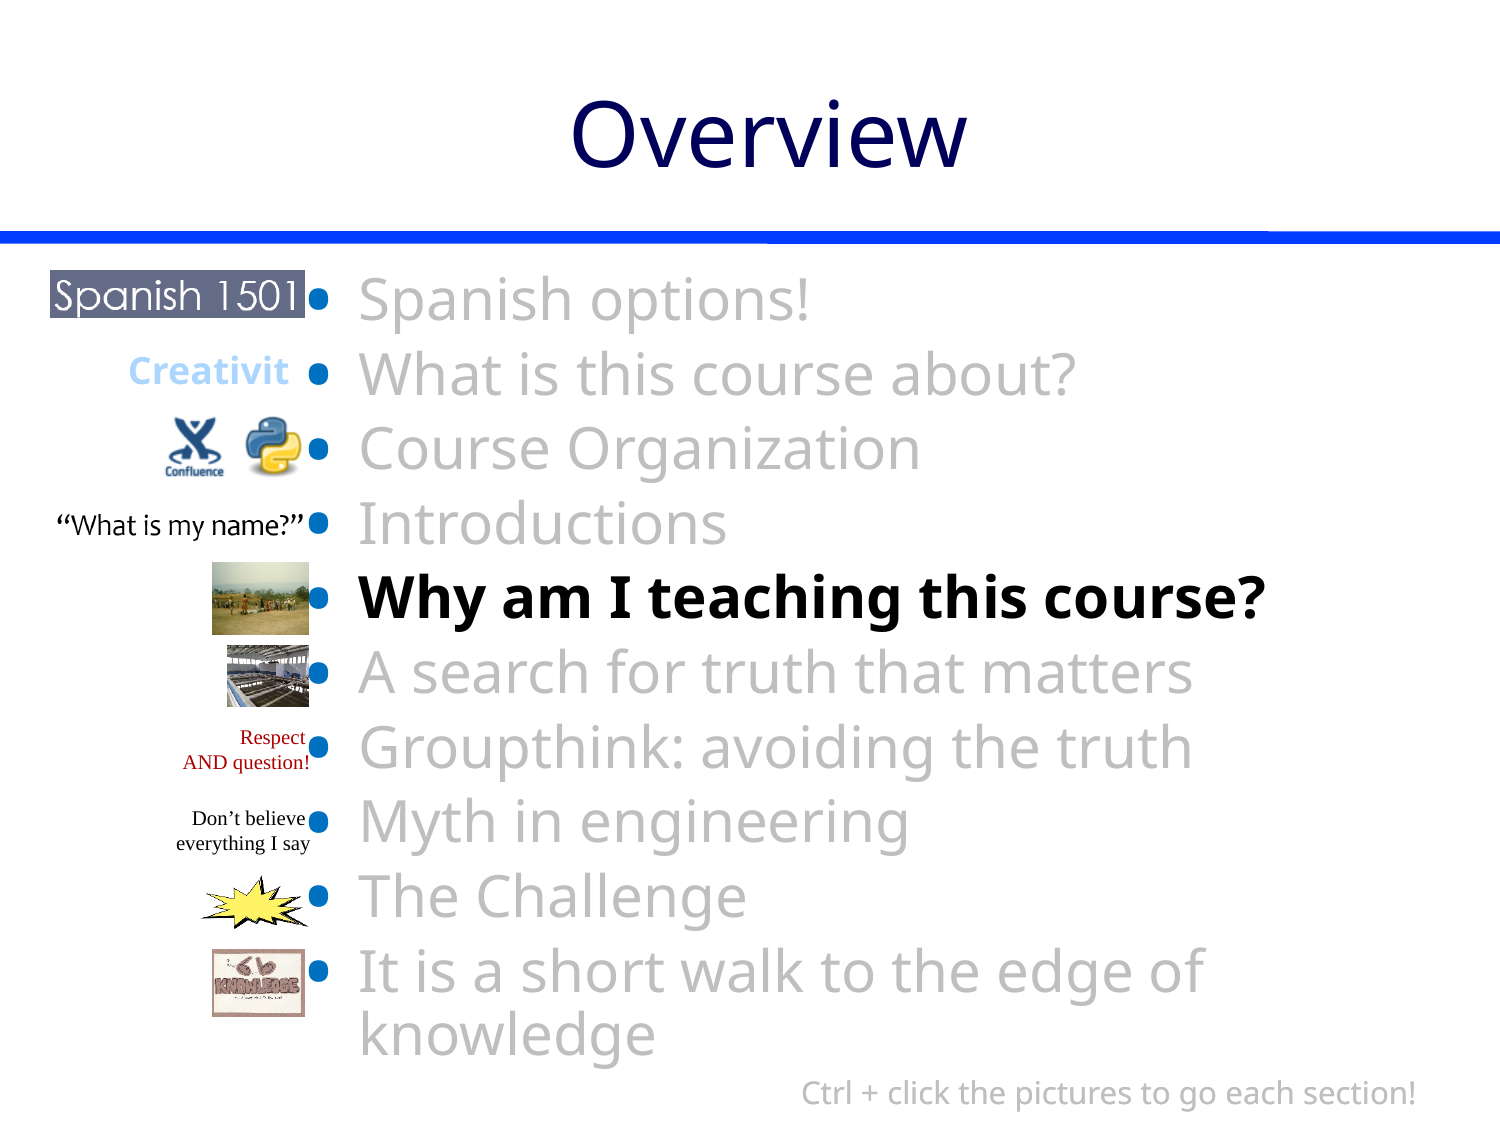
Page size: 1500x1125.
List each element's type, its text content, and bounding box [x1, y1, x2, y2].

text_box Creativity [92, 339, 305, 445]
picture [212, 562, 309, 635]
picture [212, 949, 305, 1017]
picture [149, 402, 305, 486]
title Overview [75, 37, 1463, 225]
picture [49, 499, 305, 545]
picture [227, 645, 309, 707]
list Spanish options! What is this course about? Course Organization Introductions Why am I teaching this course? A search for truth that matters Groupthink: avoiding the truth Myth in engineering The Challenge It is a short walk to the edge of knowledge [287, 262, 1426, 1006]
picture [49, 269, 305, 318]
text_box Don’t believe everything I say [160, 797, 326, 862]
picture [199, 874, 309, 930]
text_box Respect AND question! [167, 715, 326, 781]
text_box Ctrl + click the pictures to go each section! [786, 1066, 1475, 1119]
